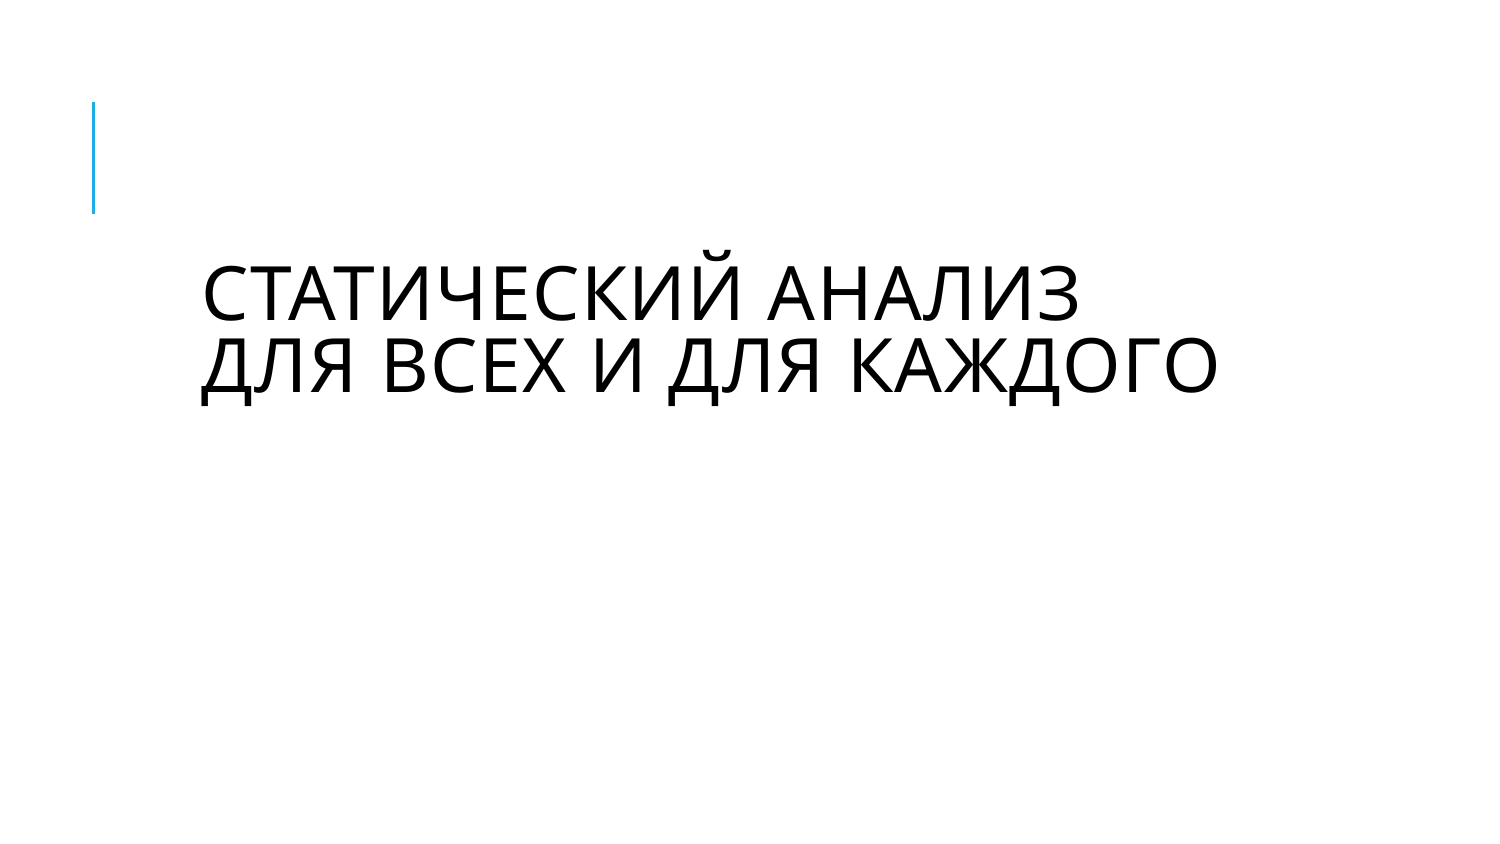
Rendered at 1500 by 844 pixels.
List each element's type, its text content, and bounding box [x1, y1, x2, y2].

title Статический анализ для всех и для каждого [186, 105, 1314, 422]
